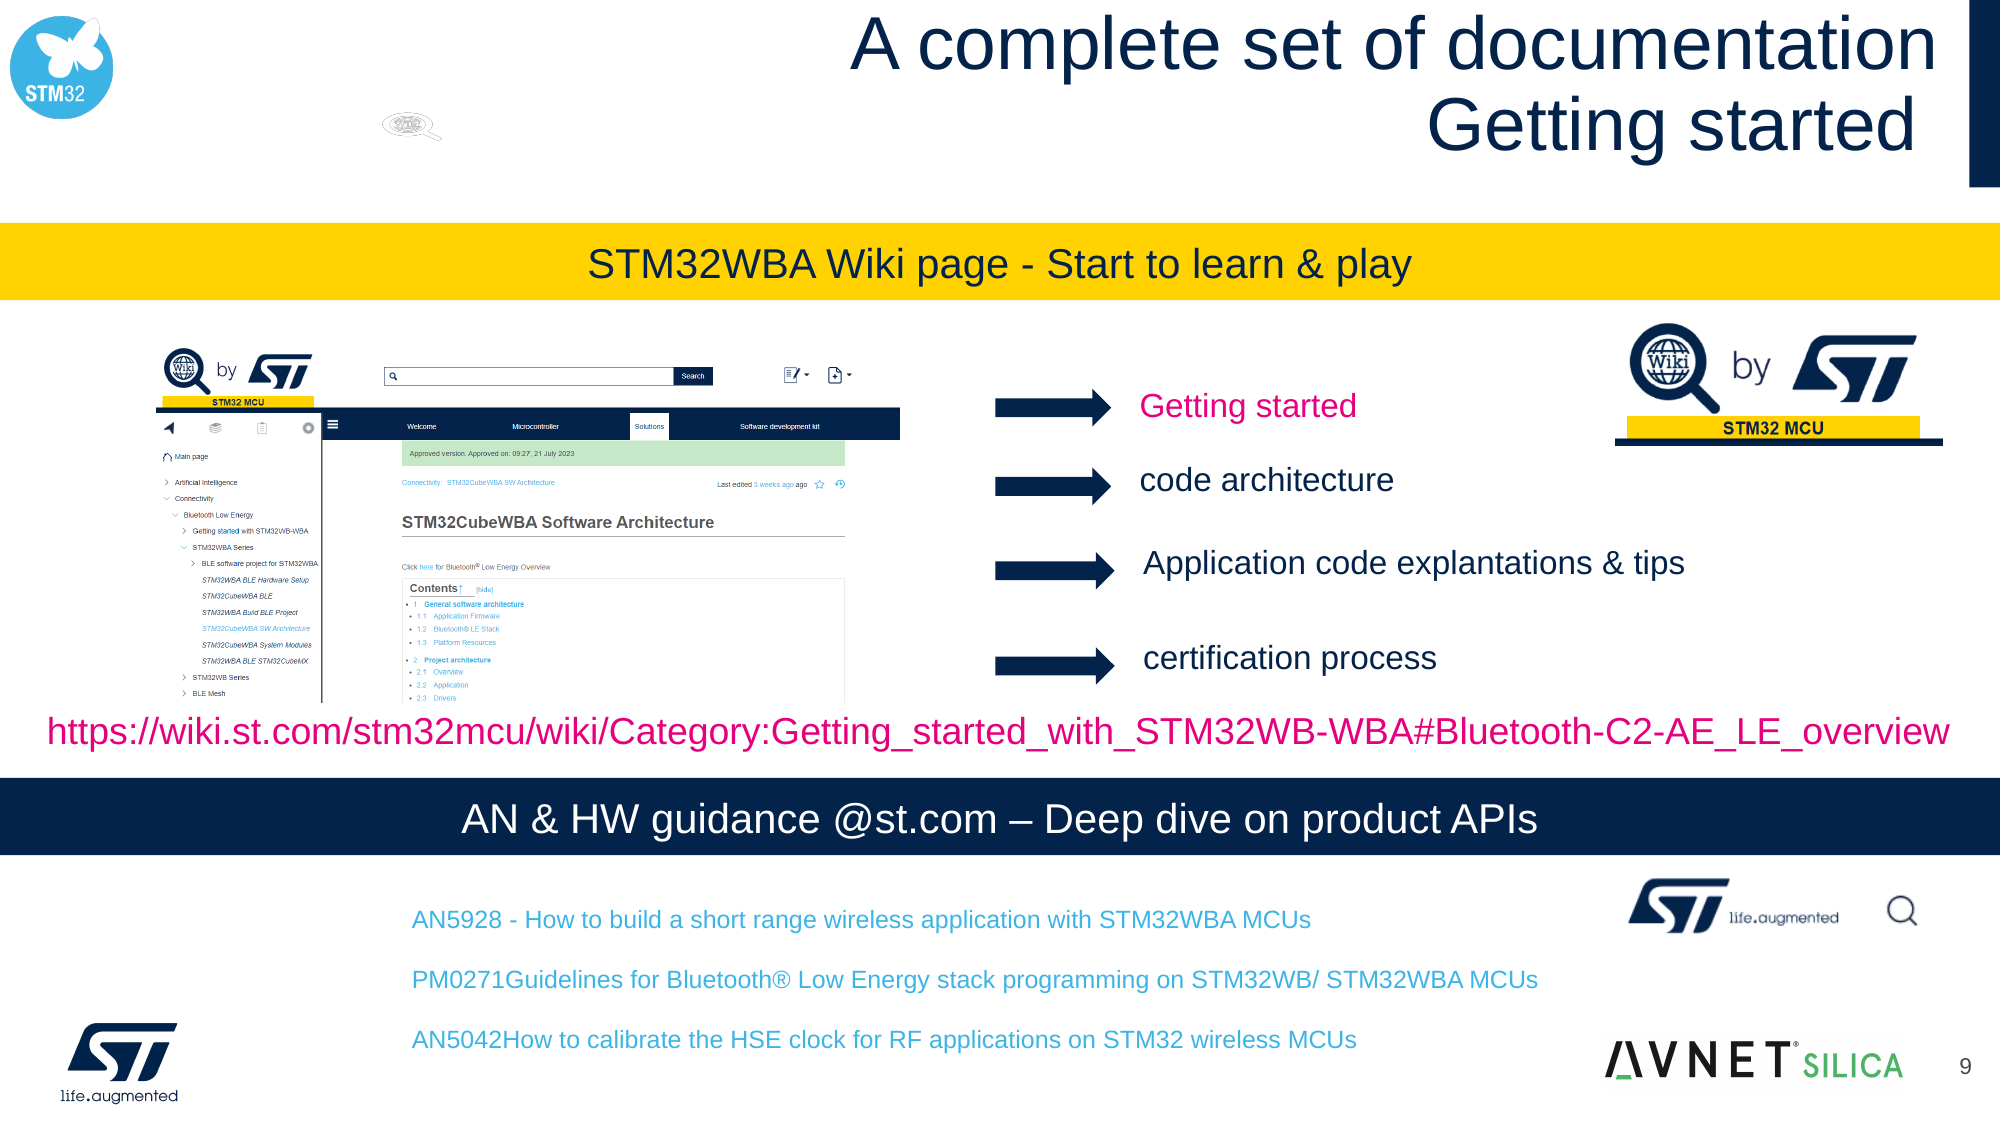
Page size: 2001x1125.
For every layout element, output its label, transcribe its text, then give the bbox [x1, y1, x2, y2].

text_box [994, 465, 1113, 508]
picture [381, 112, 443, 141]
text_box STM32WBA Wiki page - Start to learn & play [0, 222, 2000, 301]
text_box [994, 549, 1117, 592]
text_box AN5928 - How to build a short range wireless application with STM32WBA MCUs PM0271Guidelines for Bluetooth® Low Energy stack programming on STM32WB/ STM32WBA MCUs AN5042How to calibrate the HSE clock for RF applications on STM32 wireless MCUs [397, 895, 1714, 1061]
picture [156, 347, 900, 703]
title A complete set of documentation Getting started [49, 0, 1954, 172]
picture [37, 999, 201, 1125]
text_box Application code explantations & tips [1128, 533, 1815, 589]
text_box code architecture [1124, 451, 1581, 506]
text_box certification process [1128, 629, 1584, 684]
picture [1615, 322, 1943, 446]
text_box AN & HW guidance @st.com – Deep dive on product APIs [0, 777, 2000, 856]
text_box [994, 644, 1117, 688]
text_box Getting started [1124, 376, 1581, 432]
slide_number 9 [1905, 1038, 1972, 1087]
text_box [994, 386, 1113, 429]
picture [1625, 866, 1932, 947]
text_box https://wiki.st.com/stm32mcu/wiki/Category:Getting_started_with_STM32WB-WBA#Bluetooth-C2-AE_LE_overview [32, 700, 2000, 760]
picture [1603, 1033, 1905, 1092]
picture [10, 16, 113, 119]
